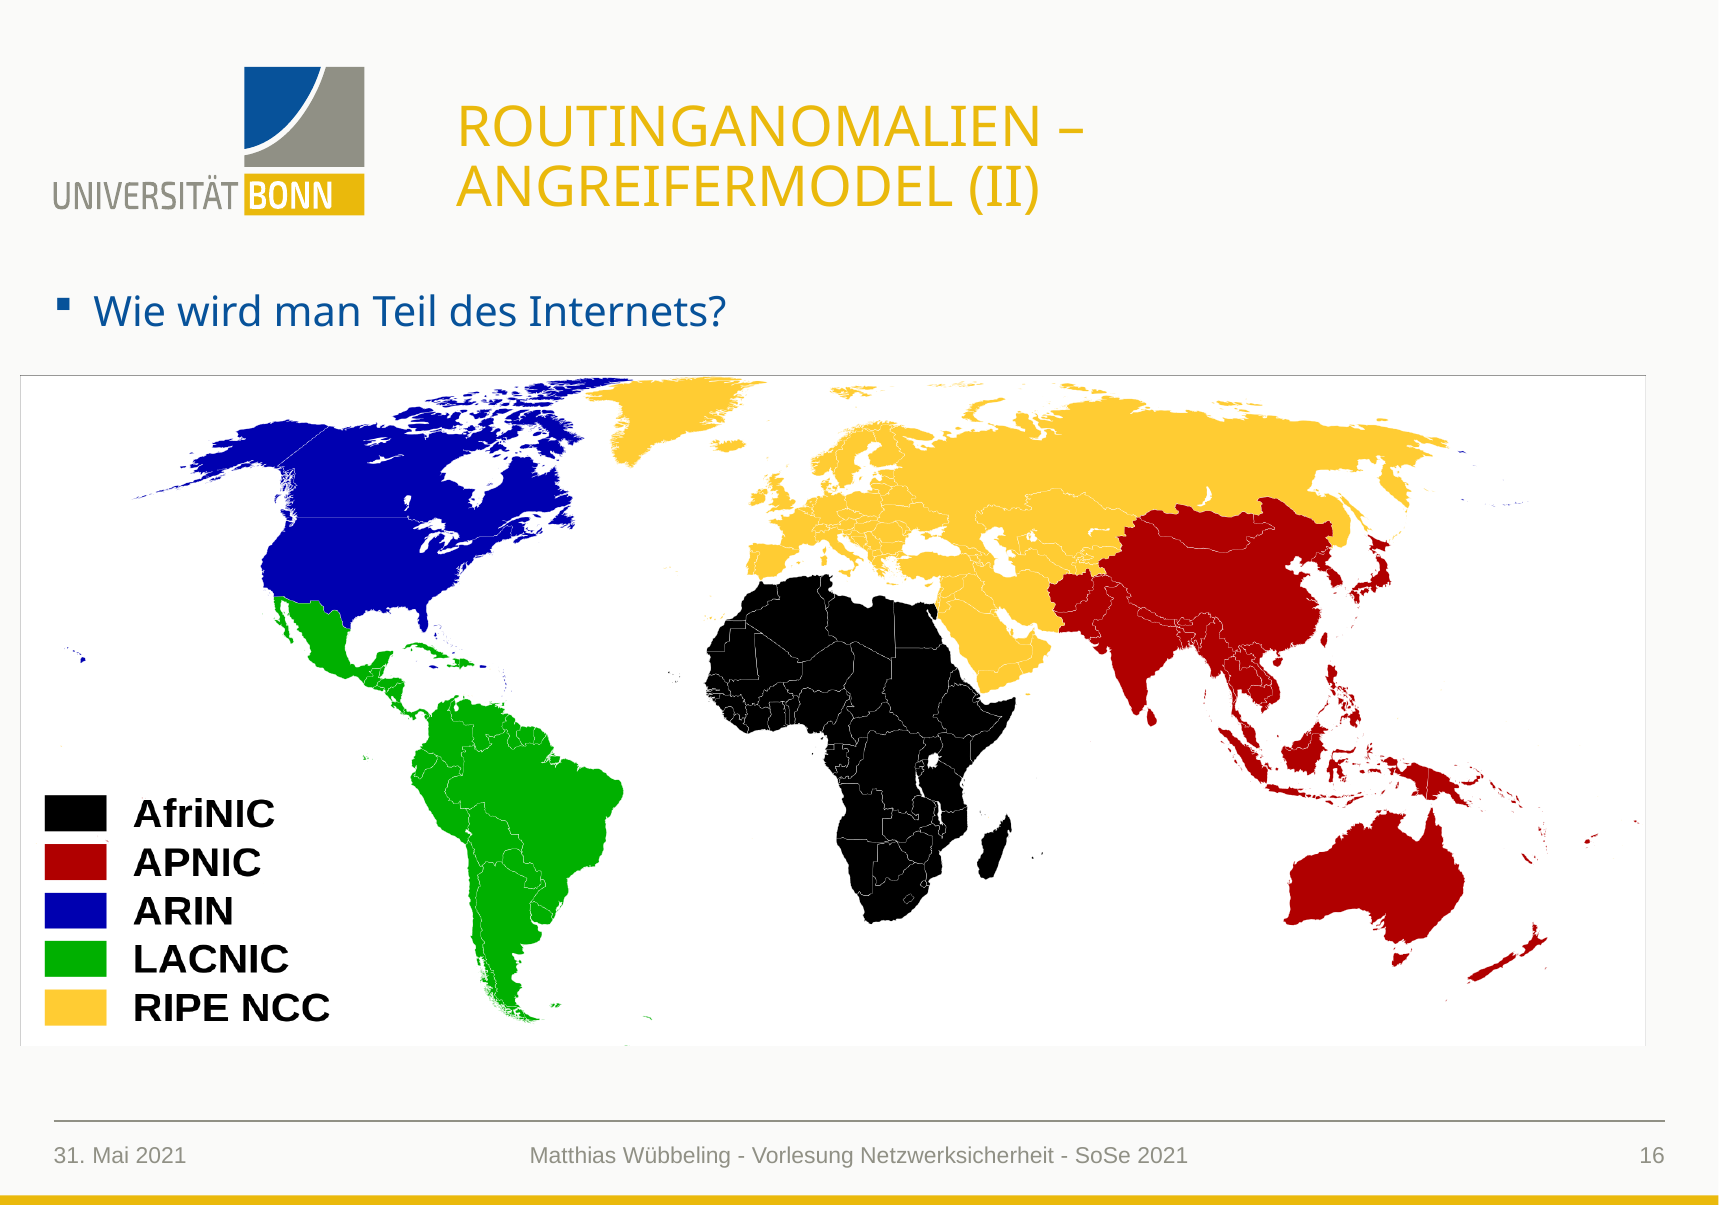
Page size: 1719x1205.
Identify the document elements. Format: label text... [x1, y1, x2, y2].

slide_number 16 [1557, 1121, 1665, 1189]
title RoutingAnomalien – AngreiferModel (II) [456, 67, 1665, 218]
list Wie wird man Teil des Internets? [53, 284, 1665, 1055]
slide_number 31. Mai 2021 [53, 1121, 215, 1189]
footer Matthias Wübbeling - Vorlesung Netzwerksicherheit - SoSe 2021 [389, 1121, 1329, 1189]
picture [19, 374, 1646, 1046]
